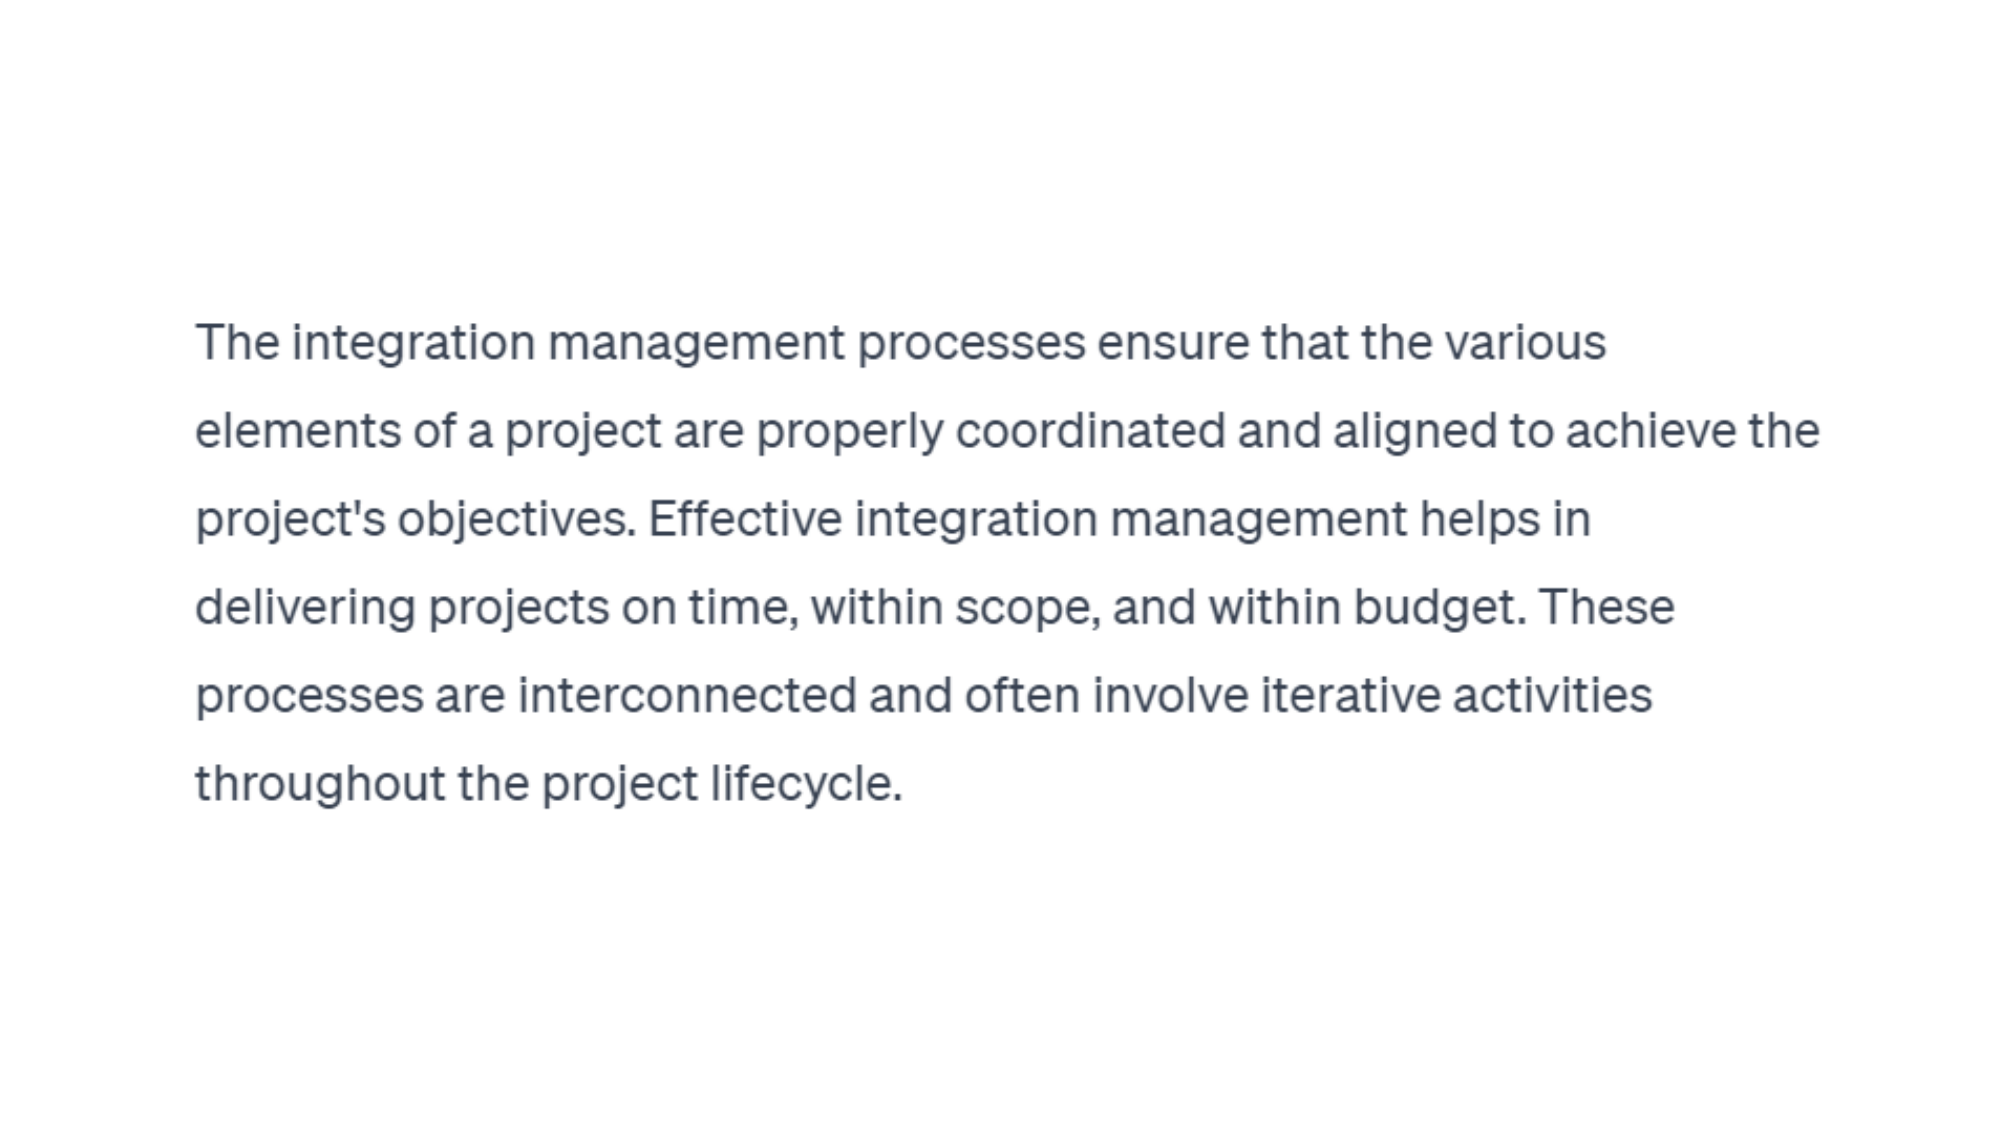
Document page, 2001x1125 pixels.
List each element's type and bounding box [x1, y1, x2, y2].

list [105, 280, 1895, 845]
